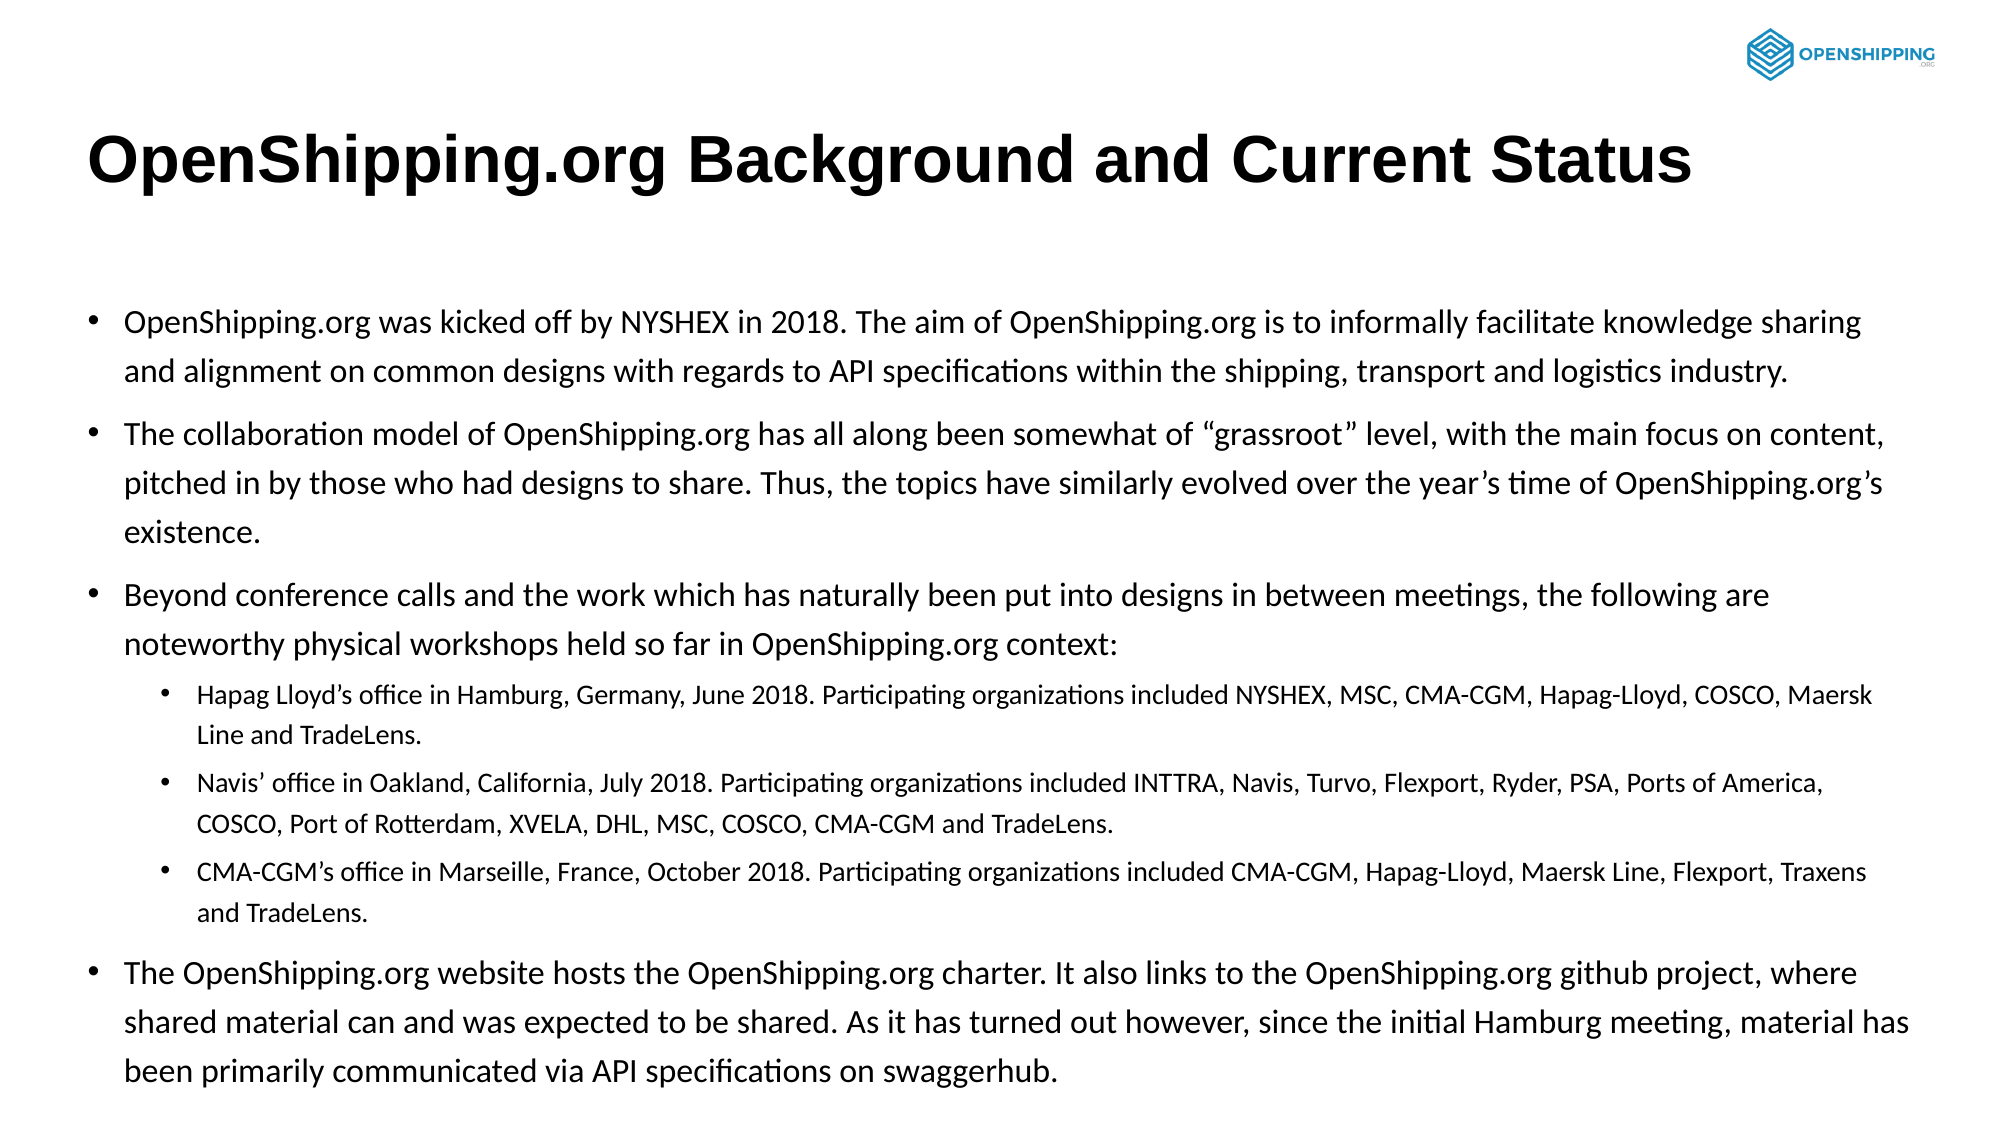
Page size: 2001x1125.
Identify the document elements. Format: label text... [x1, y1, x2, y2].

title OpenShipping.org Background and Current Status [72, 67, 1931, 255]
list OpenShipping.org was kicked off by NYSHEX in 2018. The aim of OpenShipping.org is to informally facilitate knowledge sharing and alignment on common designs with regards to API specifications within the shipping, transport and logistics industry. The collaboration model of OpenShipping.org has all along been somewhat of “grassroot” level, with the main focus on content, pitched in by those who had designs to share. Thus, the topics have similarly evolved over the year’s time of OpenShipping.org’s existence. Beyond conference calls and the work which has naturally been put into designs in between meetings, the following are noteworthy physical workshops held so far in OpenShipping.org context: Hapag Lloyd’s office in Hamburg, Germany, June 2018. Participating organizations included NYSHEX, MSC, CMA-CGM, Hapag-Lloyd, COSCO, Maersk Line and TradeLens. Navis’ office in Oakland, California, July 2018. Participating organizations included INTTRA, Navis, Turvo, Flexport, Ryder, PSA, Ports of America, COSCO, Port of Rotterdam, XVELA, DHL, MSC, COSCO, CMA-CGM and TradeLens. CMA-CGM’s office in Marseille, France, October 2018. Participating organizations included CMA-CGM, Hapag-Lloyd, Maersk Line, Flexport, Traxens and TradeLens. The OpenShipping.org website hosts the OpenShipping.org charter. It also links to the OpenShipping.org github project, where shared material can and was expected to be shared. As it has turned out however, since the initial Hamburg meeting, material has been primarily communicated via API specifications on swaggerhub. [72, 283, 1931, 1106]
picture [1747, 28, 1936, 81]
